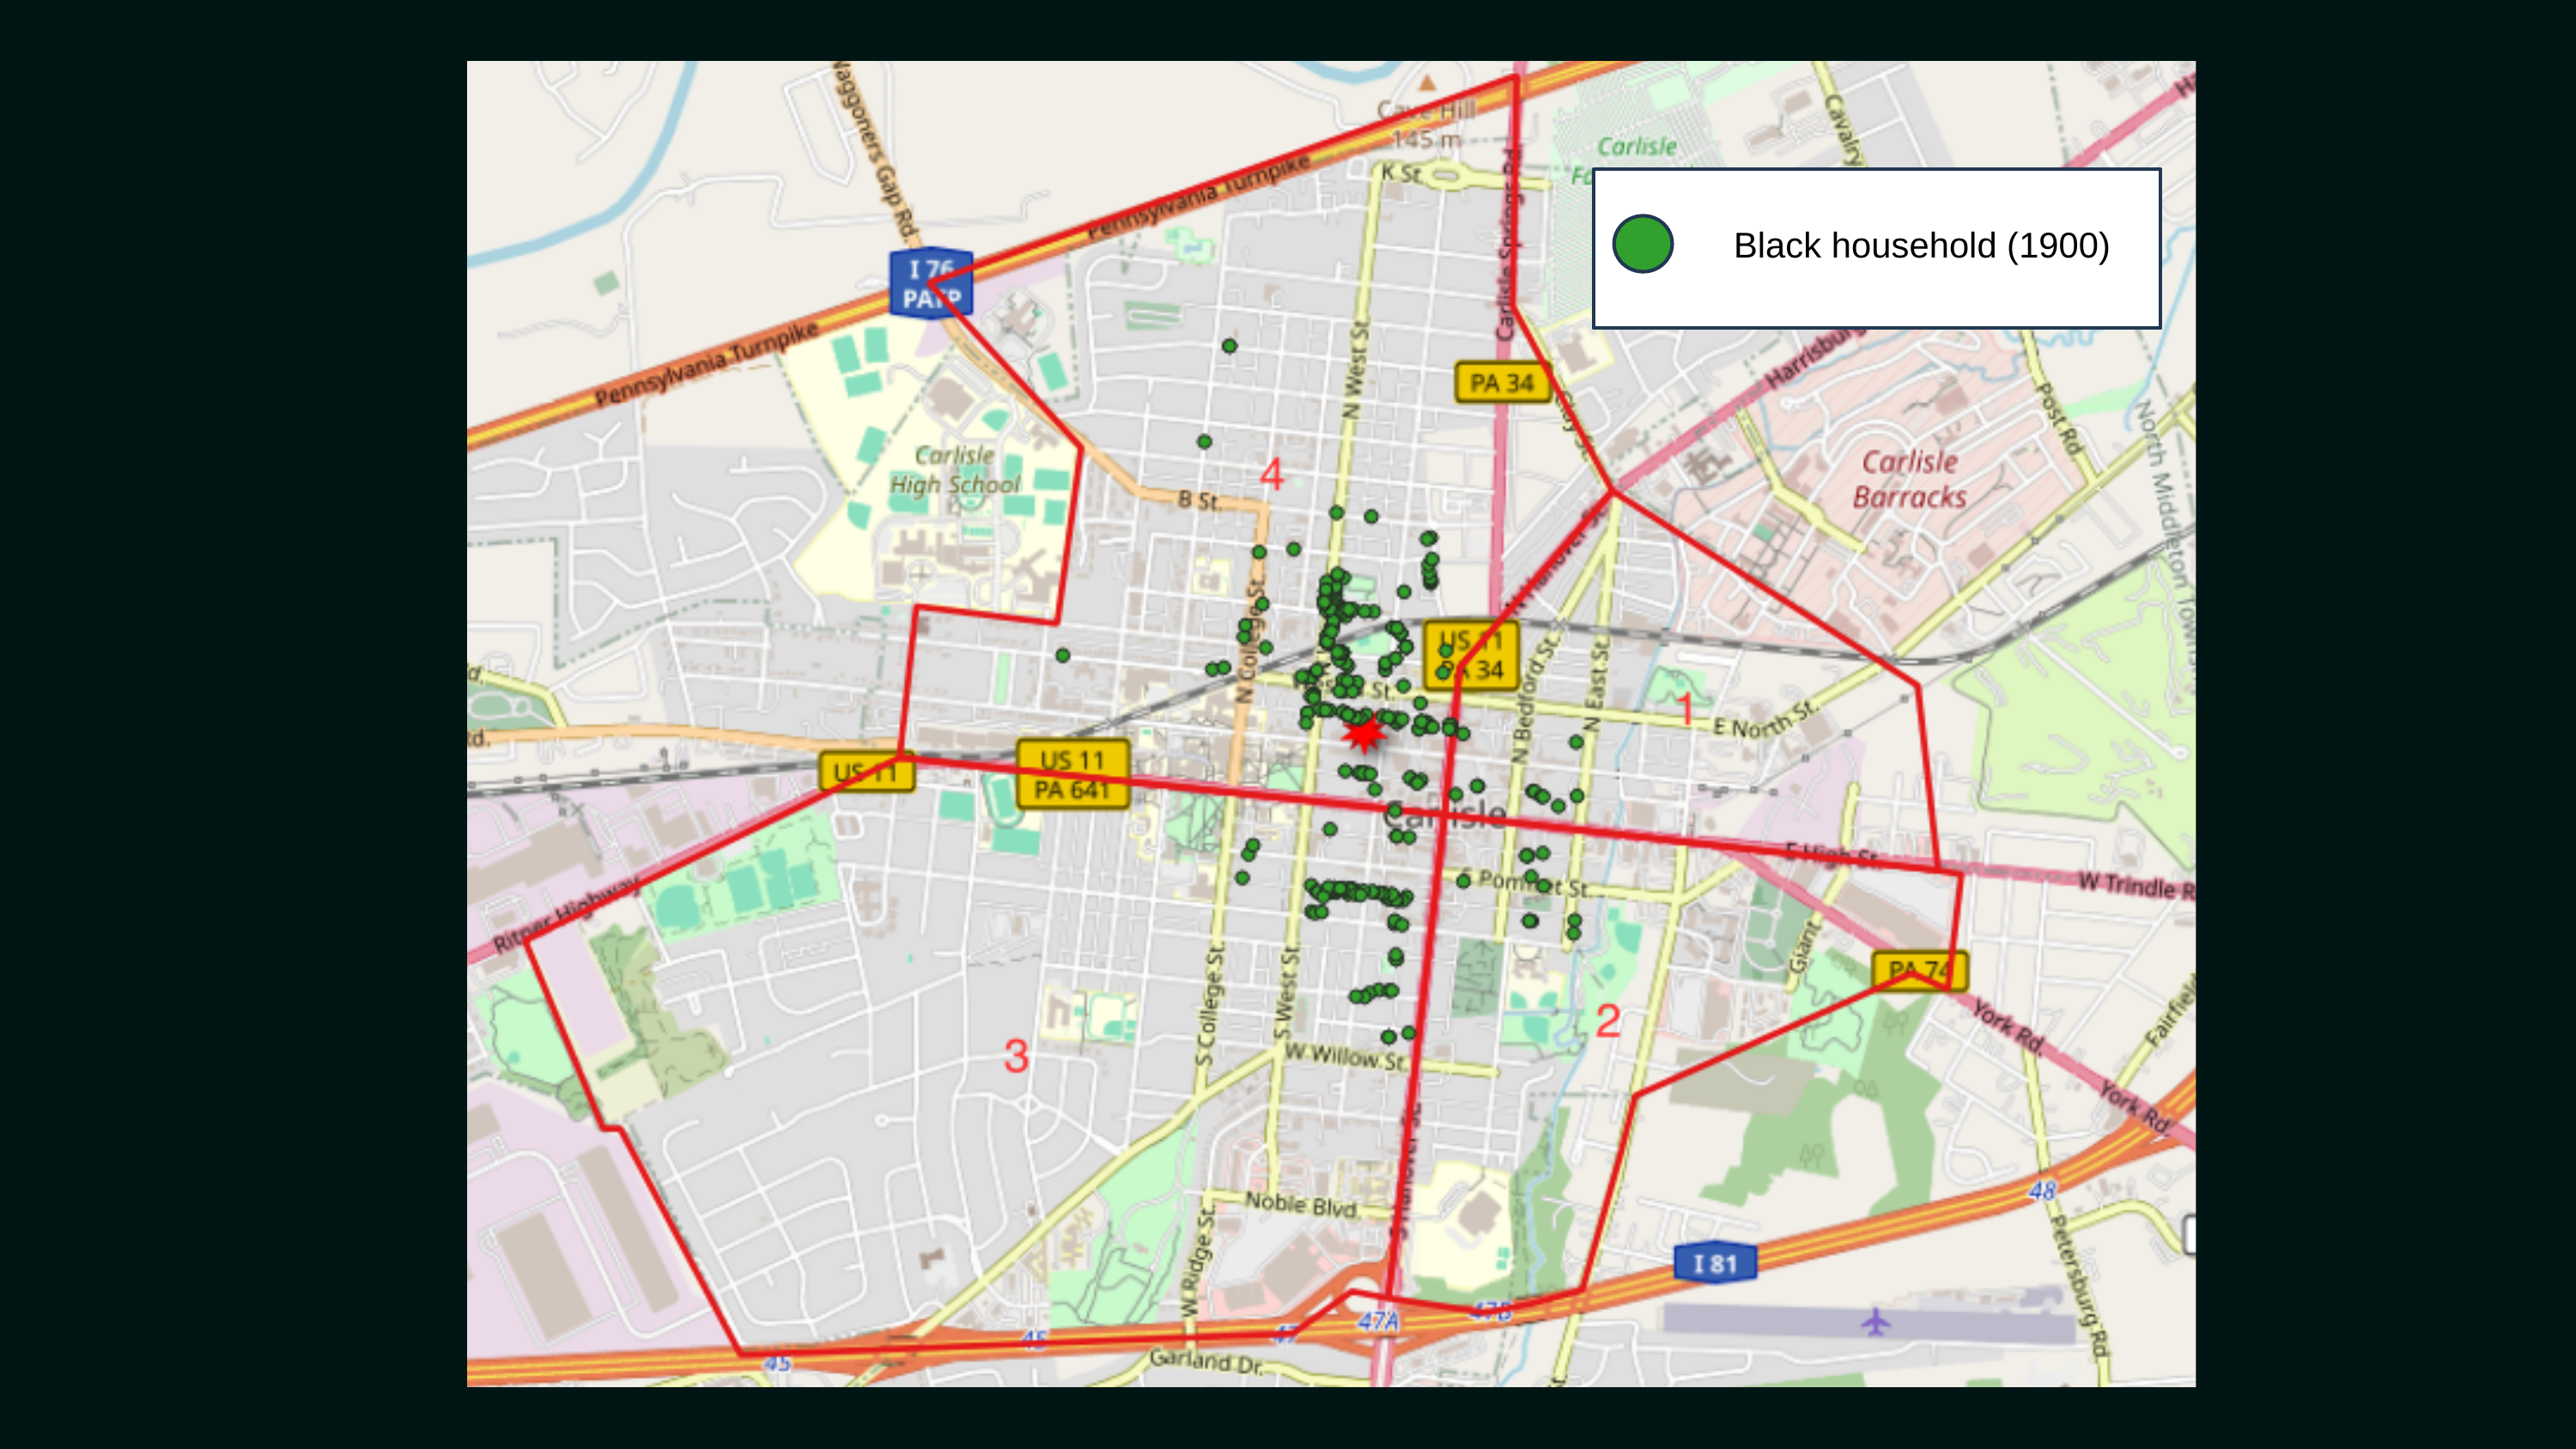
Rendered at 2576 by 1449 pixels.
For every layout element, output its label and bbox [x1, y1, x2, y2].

picture [466, 61, 2196, 1388]
text_box [1593, 168, 2161, 329]
